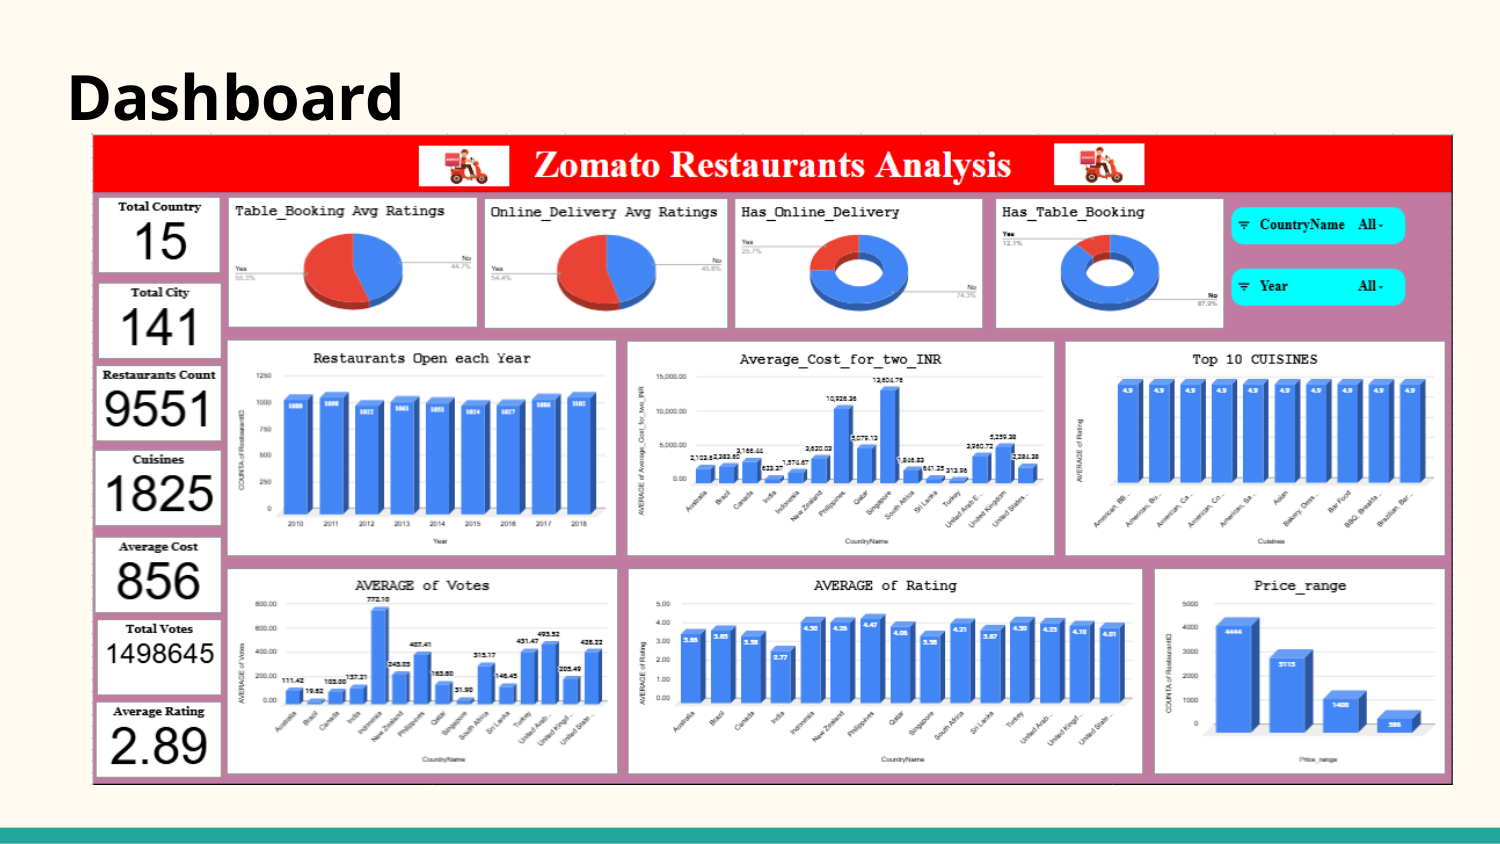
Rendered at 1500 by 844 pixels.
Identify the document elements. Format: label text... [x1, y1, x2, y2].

title Dashboard [51, 42, 1449, 144]
picture [91, 133, 1454, 785]
